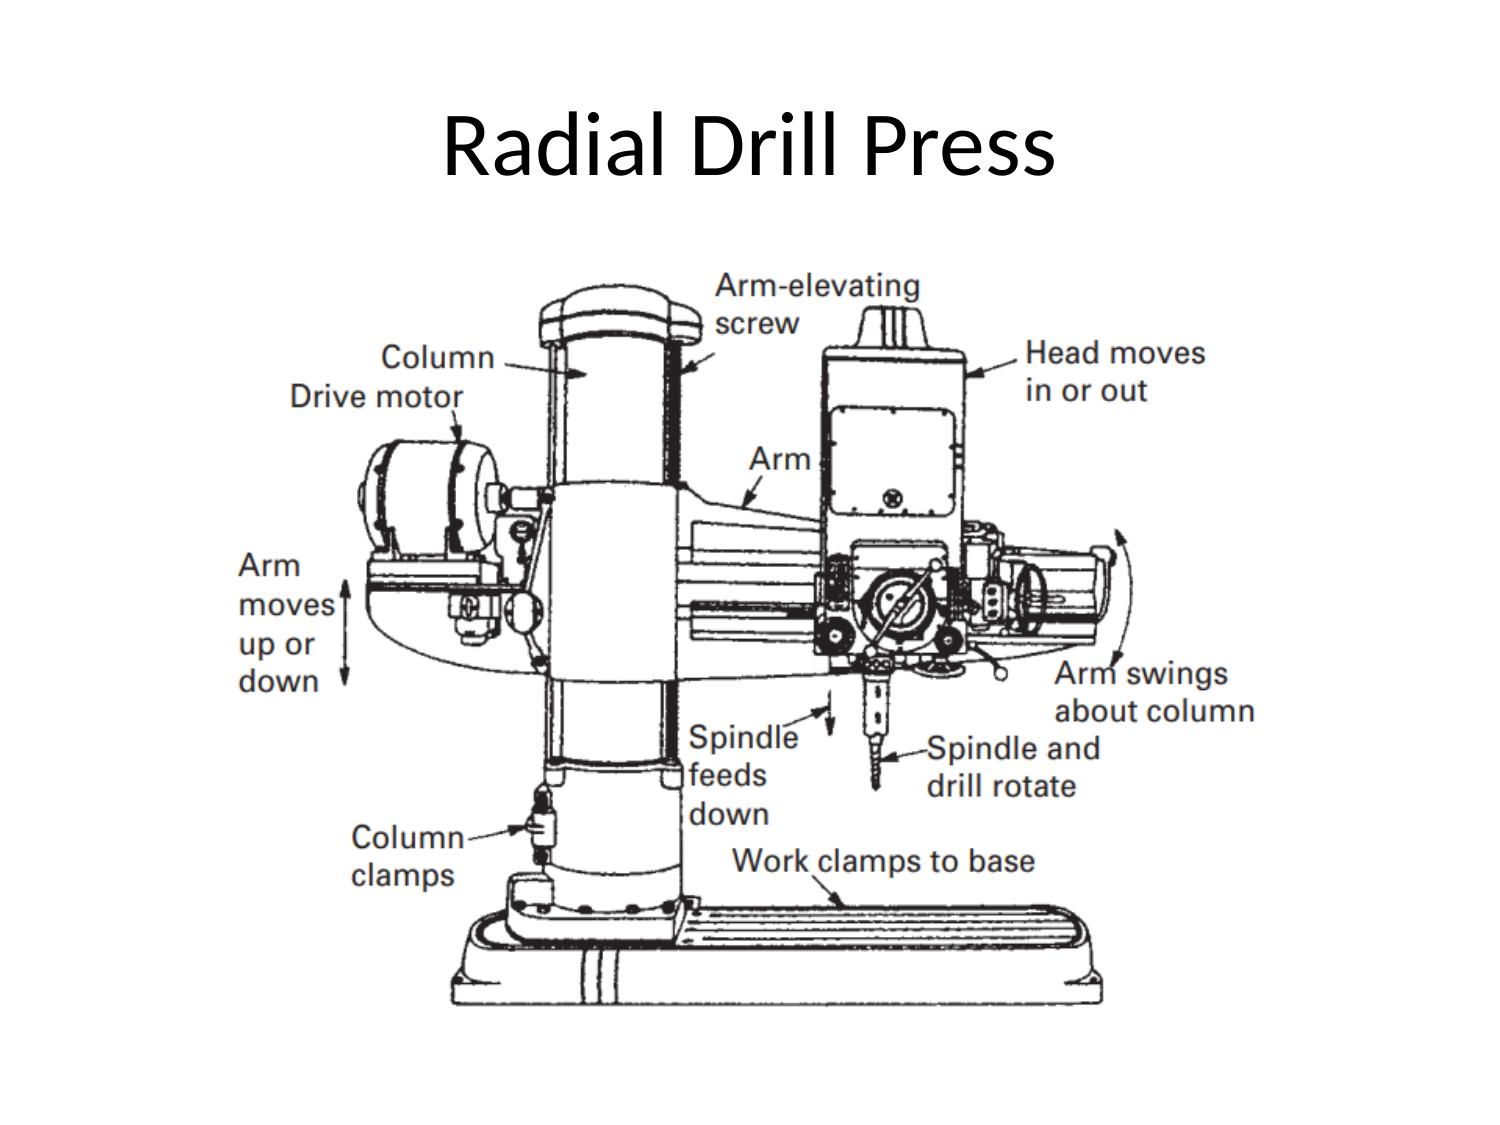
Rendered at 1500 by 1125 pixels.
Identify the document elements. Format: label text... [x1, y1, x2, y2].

picture [234, 262, 1266, 1020]
title Radial Drill Press [75, 45, 1425, 233]
